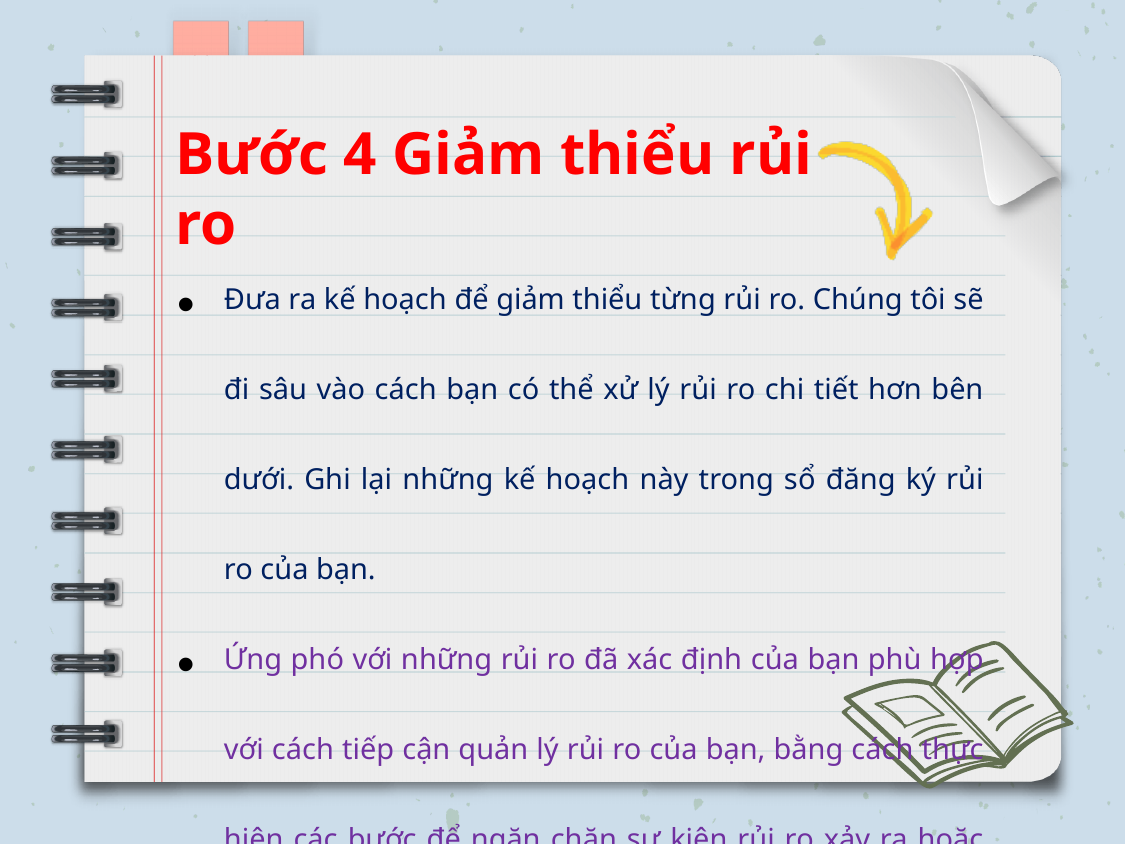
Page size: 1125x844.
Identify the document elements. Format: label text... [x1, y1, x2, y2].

text_box Bước 4 Giảm thiểu rủi ro [160, 100, 828, 195]
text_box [840, 640, 1075, 789]
picture [47, 0, 1078, 822]
text_box Đưa ra kế hoạch để giảm thiểu từng rủi ro. Chúng tôi sẽ đi sâu vào cách bạn có thể xử lý rủi ro chi tiết hơn bên dưới. Ghi lại những kế hoạch này trong sổ đăng ký rủi ro của bạn. Ứng phó với những rủi ro đã xác định của bạn phù hợp với cách tiếp cận quản lý rủi ro của bạn, bằng cách thực hiện các bước để ngăn chặn sự kiện rủi ro xảy ra hoặc để giảm thiểu tác động nếu nó xảy ra. Bước này nên bao gồm việc xây dựng phản hồi cũng như thực hiện hành động. [162, 237, 1000, 844]
